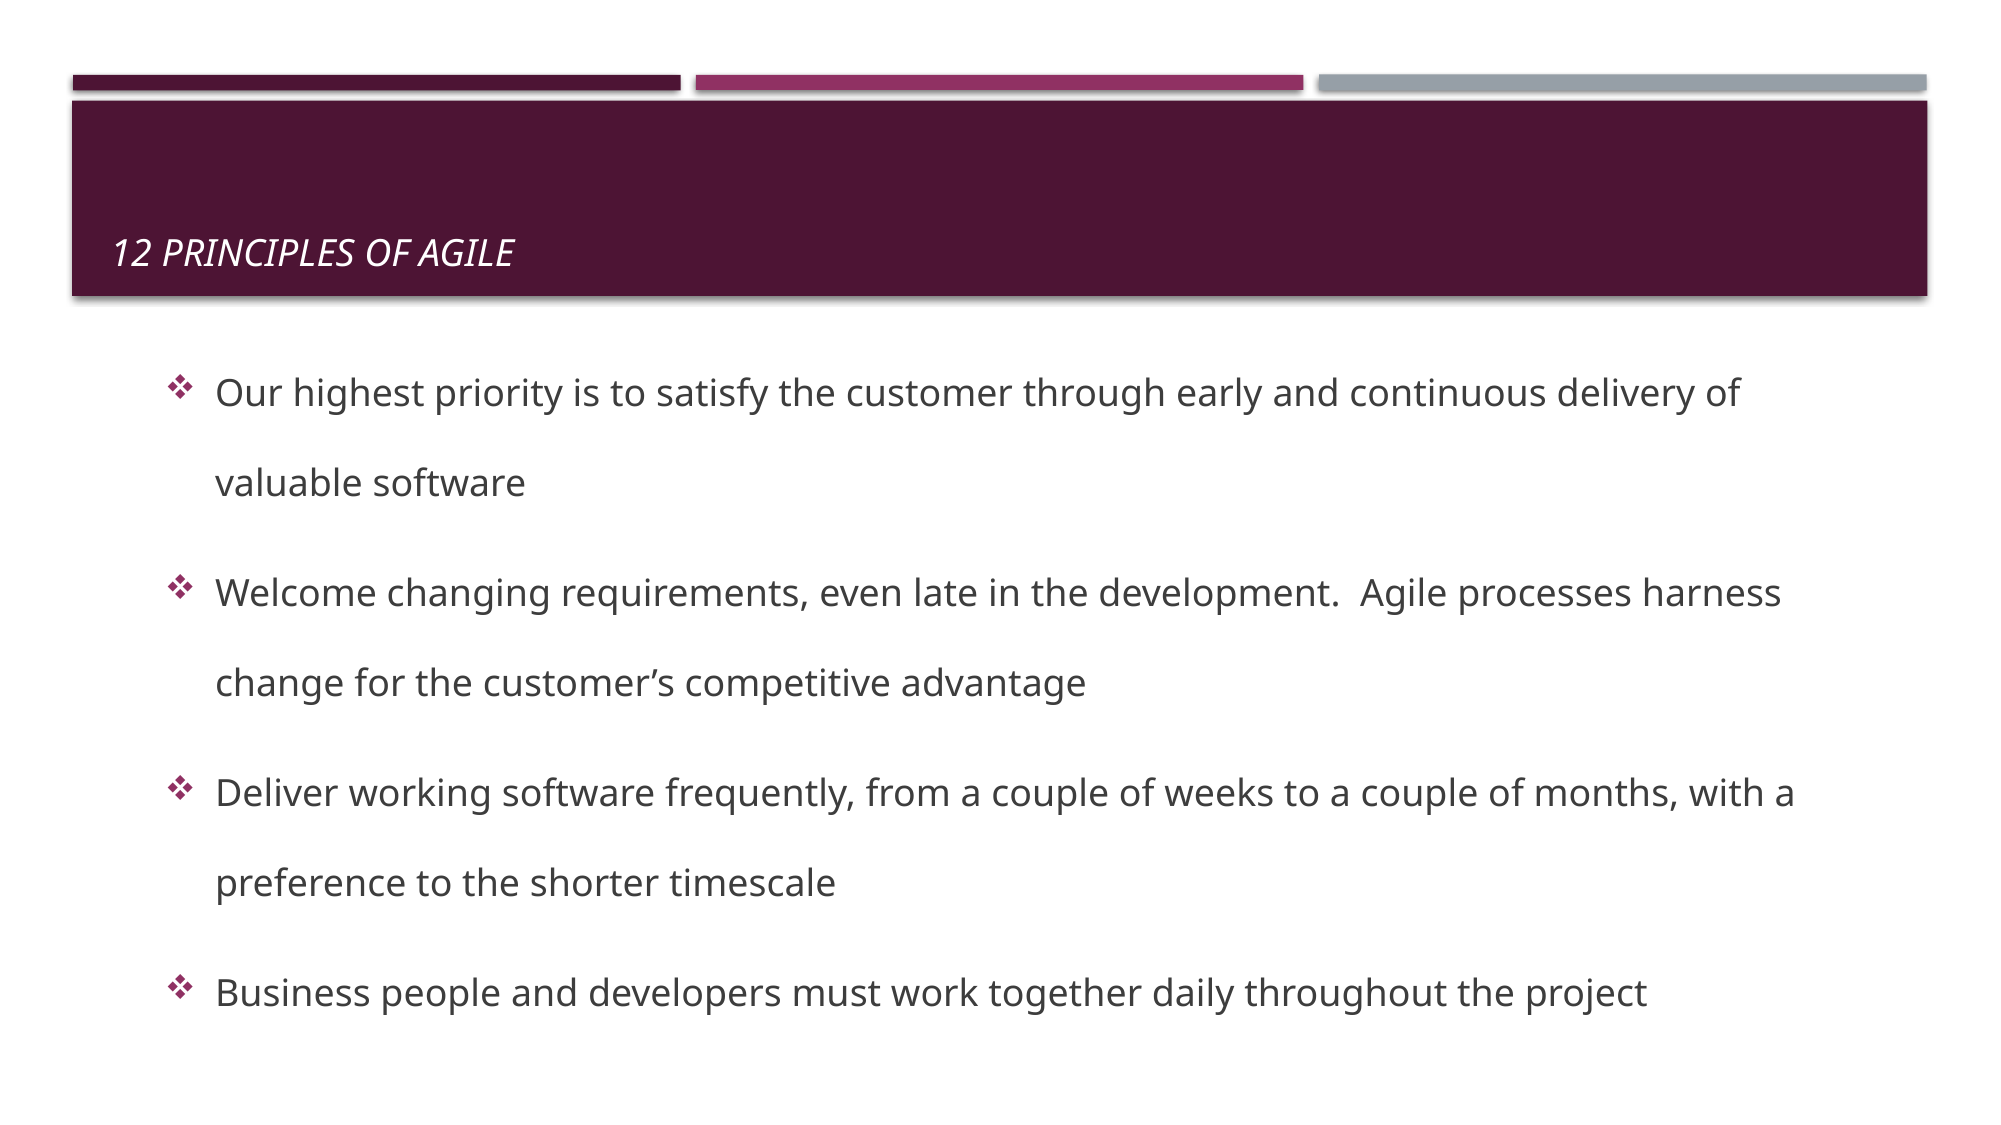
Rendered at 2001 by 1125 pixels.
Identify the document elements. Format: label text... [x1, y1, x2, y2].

title 12 principles of agile [95, 133, 1905, 282]
list Our highest priority is to satisfy the customer through early and continuous delivery of valuable software Welcome changing requirements, even late in the development. Agile processes harness change for the customer’s competitive advantage Deliver working software frequently, from a couple of weeks to a couple of months, with a preference to the shorter timescale Business people and developers must work together daily throughout the project [149, 388, 1850, 950]
